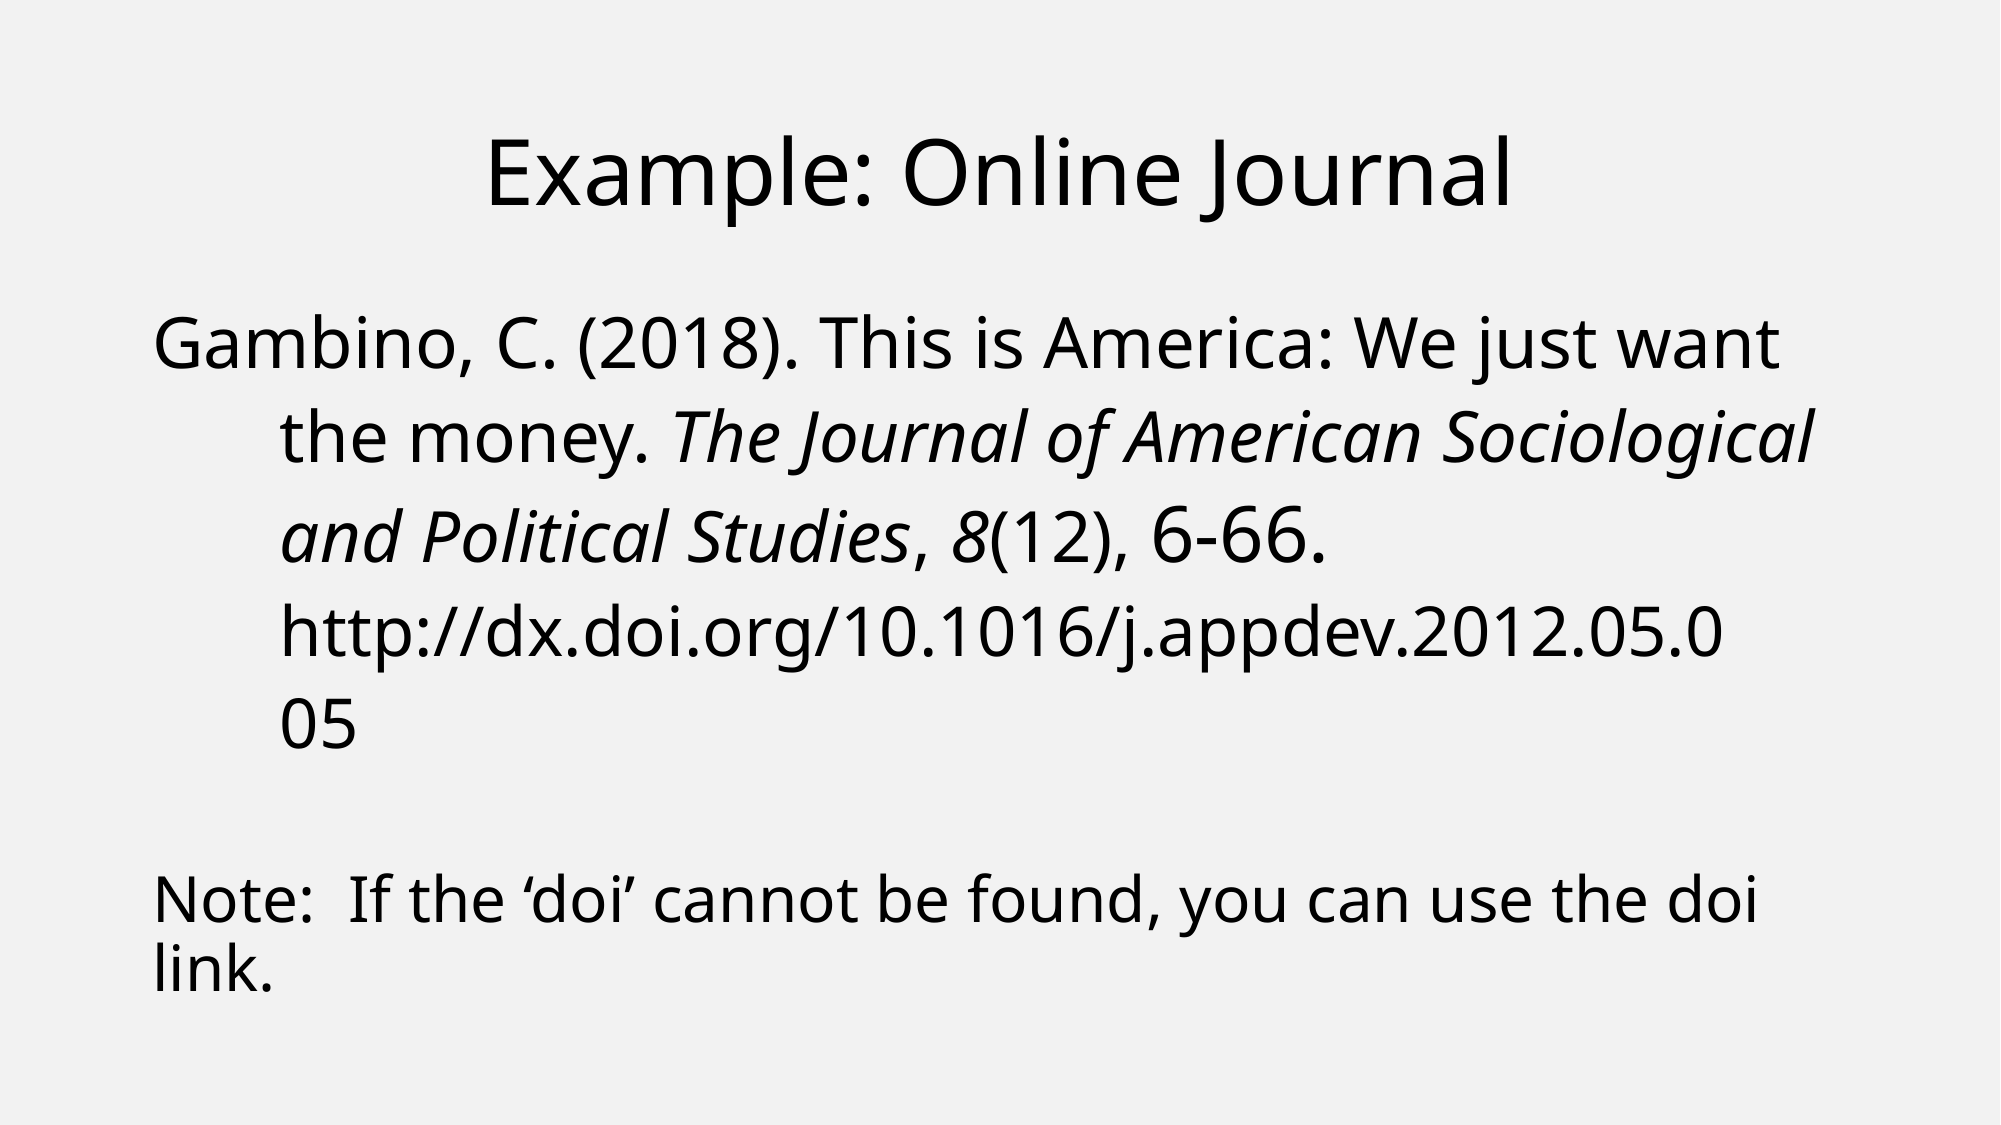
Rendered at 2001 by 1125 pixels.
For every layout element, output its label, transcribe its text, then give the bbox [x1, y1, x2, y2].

list Gambino, C. (2018). This is America: We just want the money. The Journal of American Sociological and Political Studies, 8(12), 6-66. http://dx.doi.org/10.1016/j.appdev.2012.05.0 05 Note: If the ‘doi’ cannot be found, you can use the doi link. [137, 299, 1863, 1014]
title Example: Online Journal [137, 67, 1863, 285]
